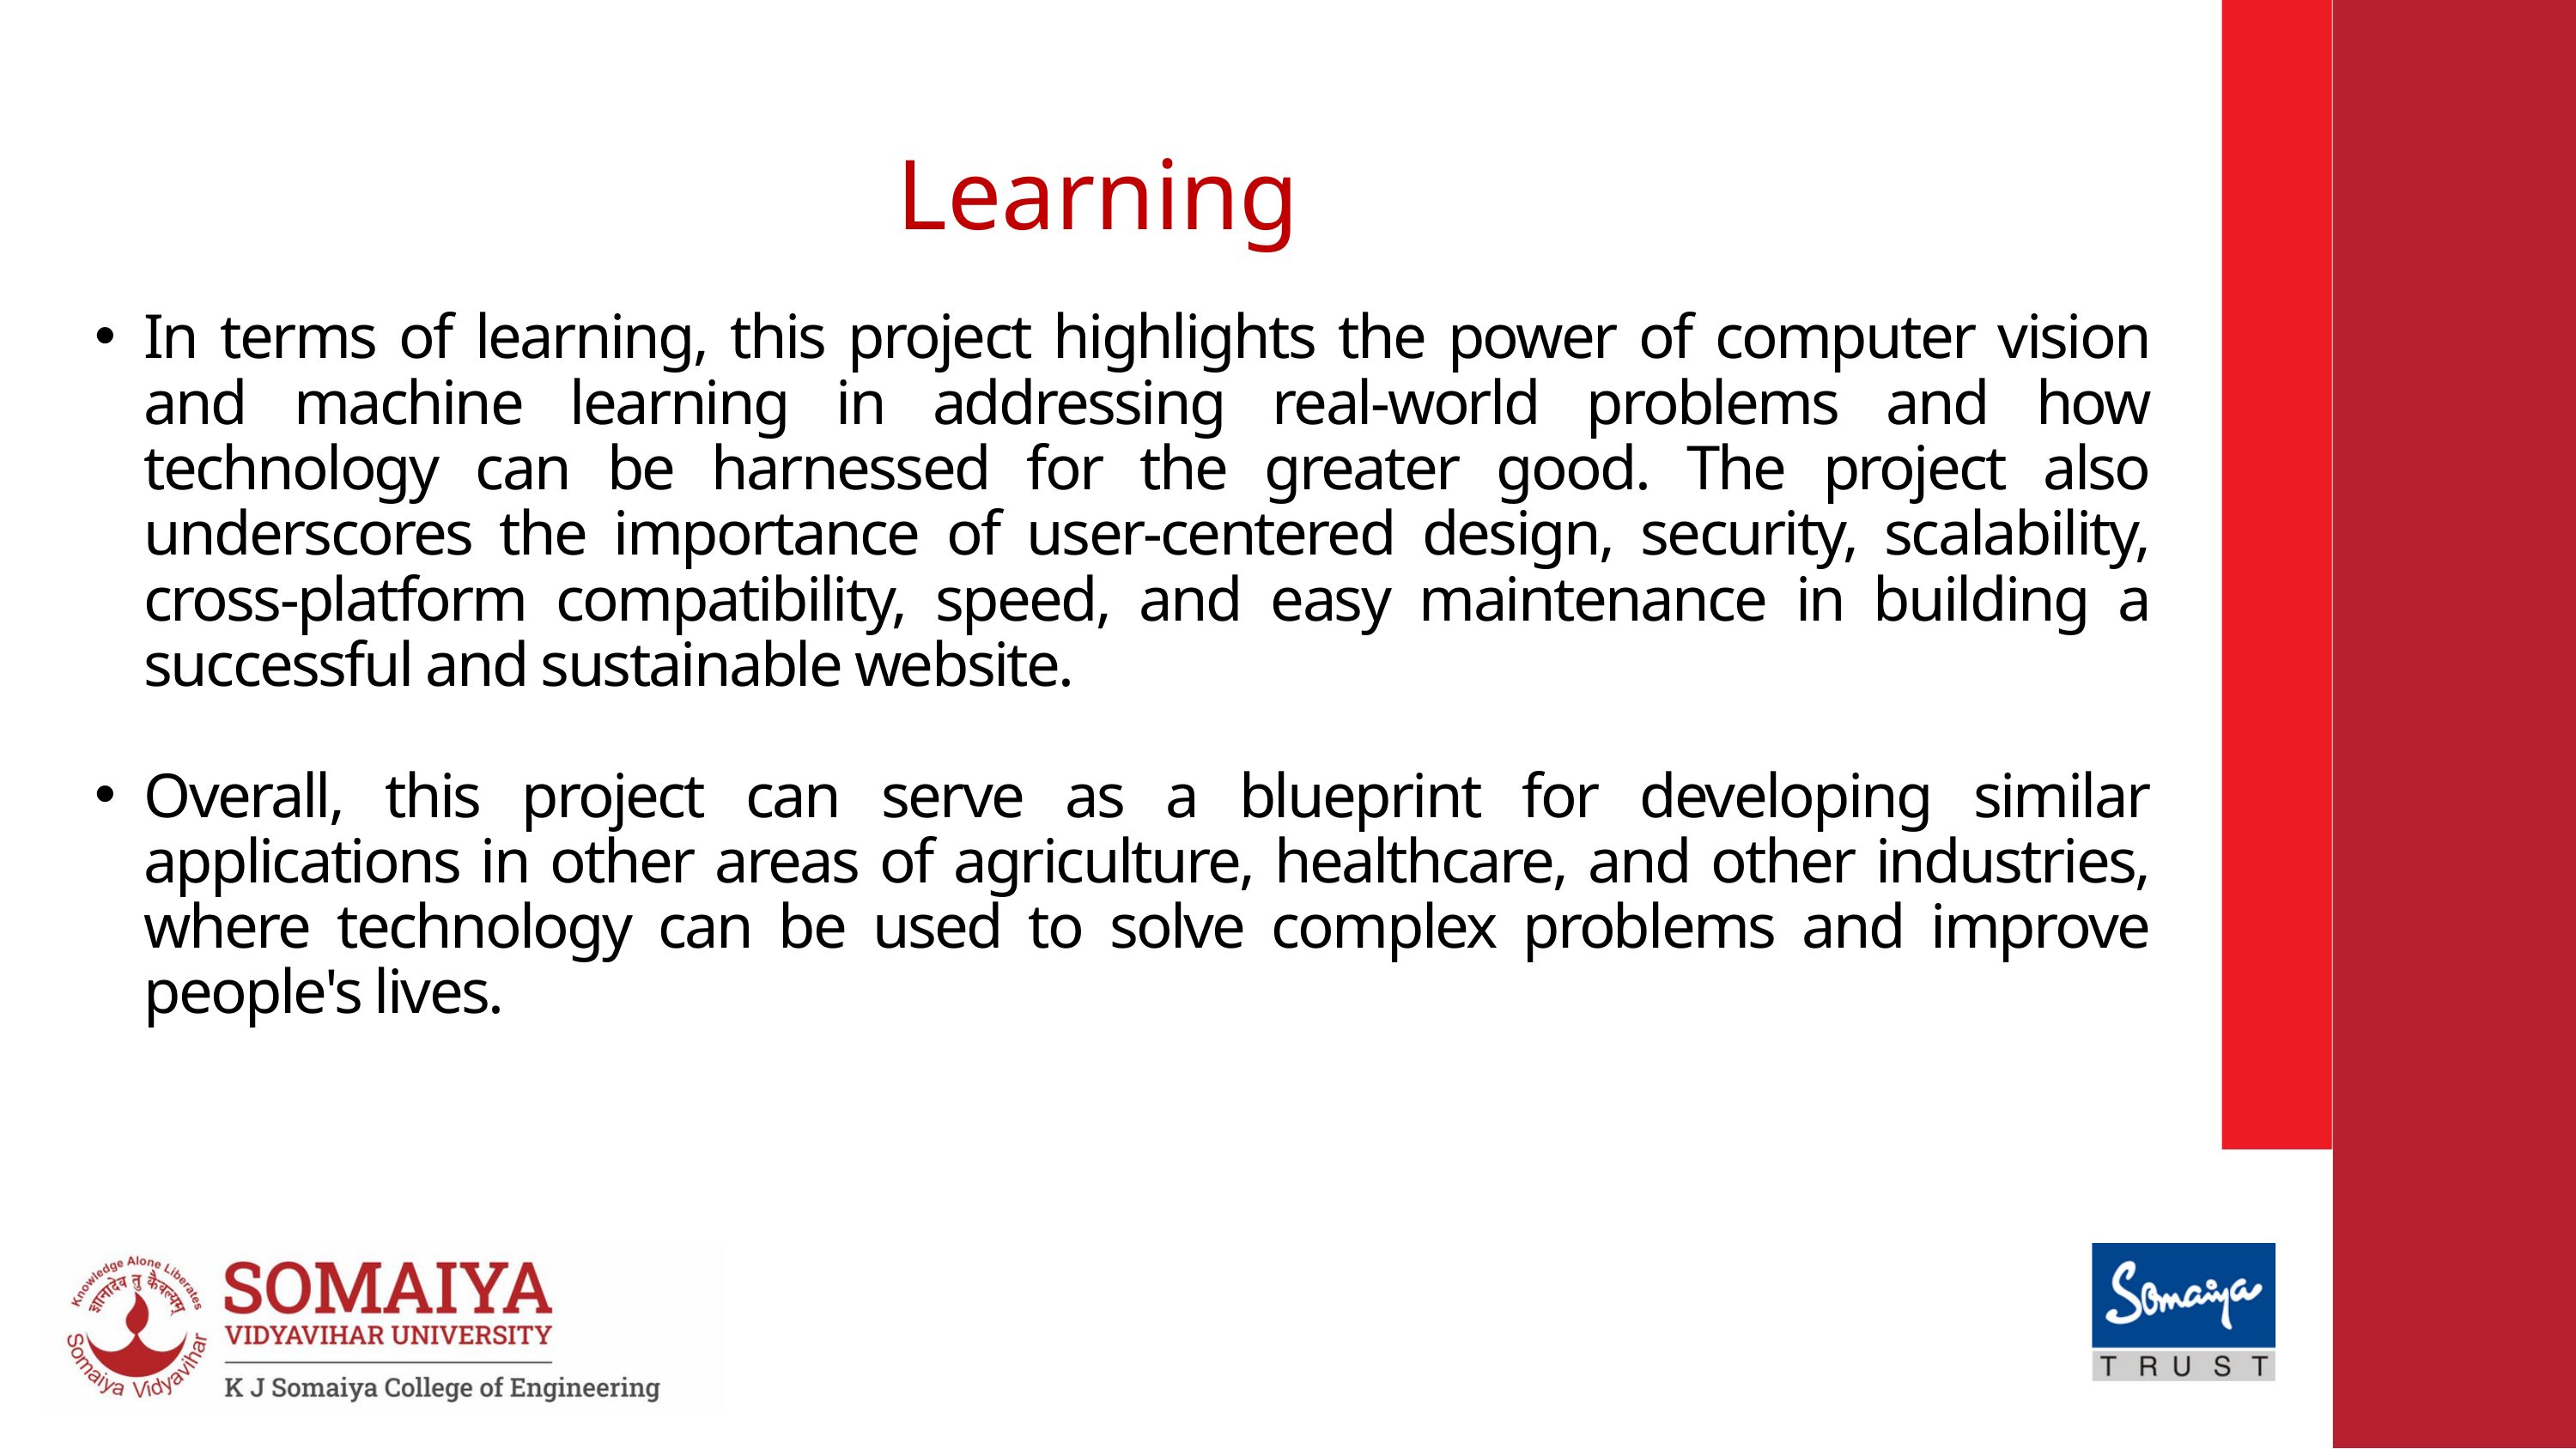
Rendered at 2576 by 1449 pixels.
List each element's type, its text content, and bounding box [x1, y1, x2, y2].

text_box Learning [0, 144, 2196, 249]
picture [2221, 0, 2576, 1449]
picture [2092, 1243, 2276, 1381]
text_box In terms of learning, this project highlights the power of computer vision and machine learning in addressing real-world problems and how technology can be harnessed for the greater good. The project also underscores the importance of user-centered design, security, scalability, cross-platform compatibility, speed, and easy maintenance in building a successful and sustainable website. Overall, this project can serve as a blueprint for developing similar applications in other areas of agriculture, healthcare, and other industries, where technology can be used to solve complex problems and improve people's lives. [46, 305, 2150, 1092]
picture [39, 1243, 726, 1416]
